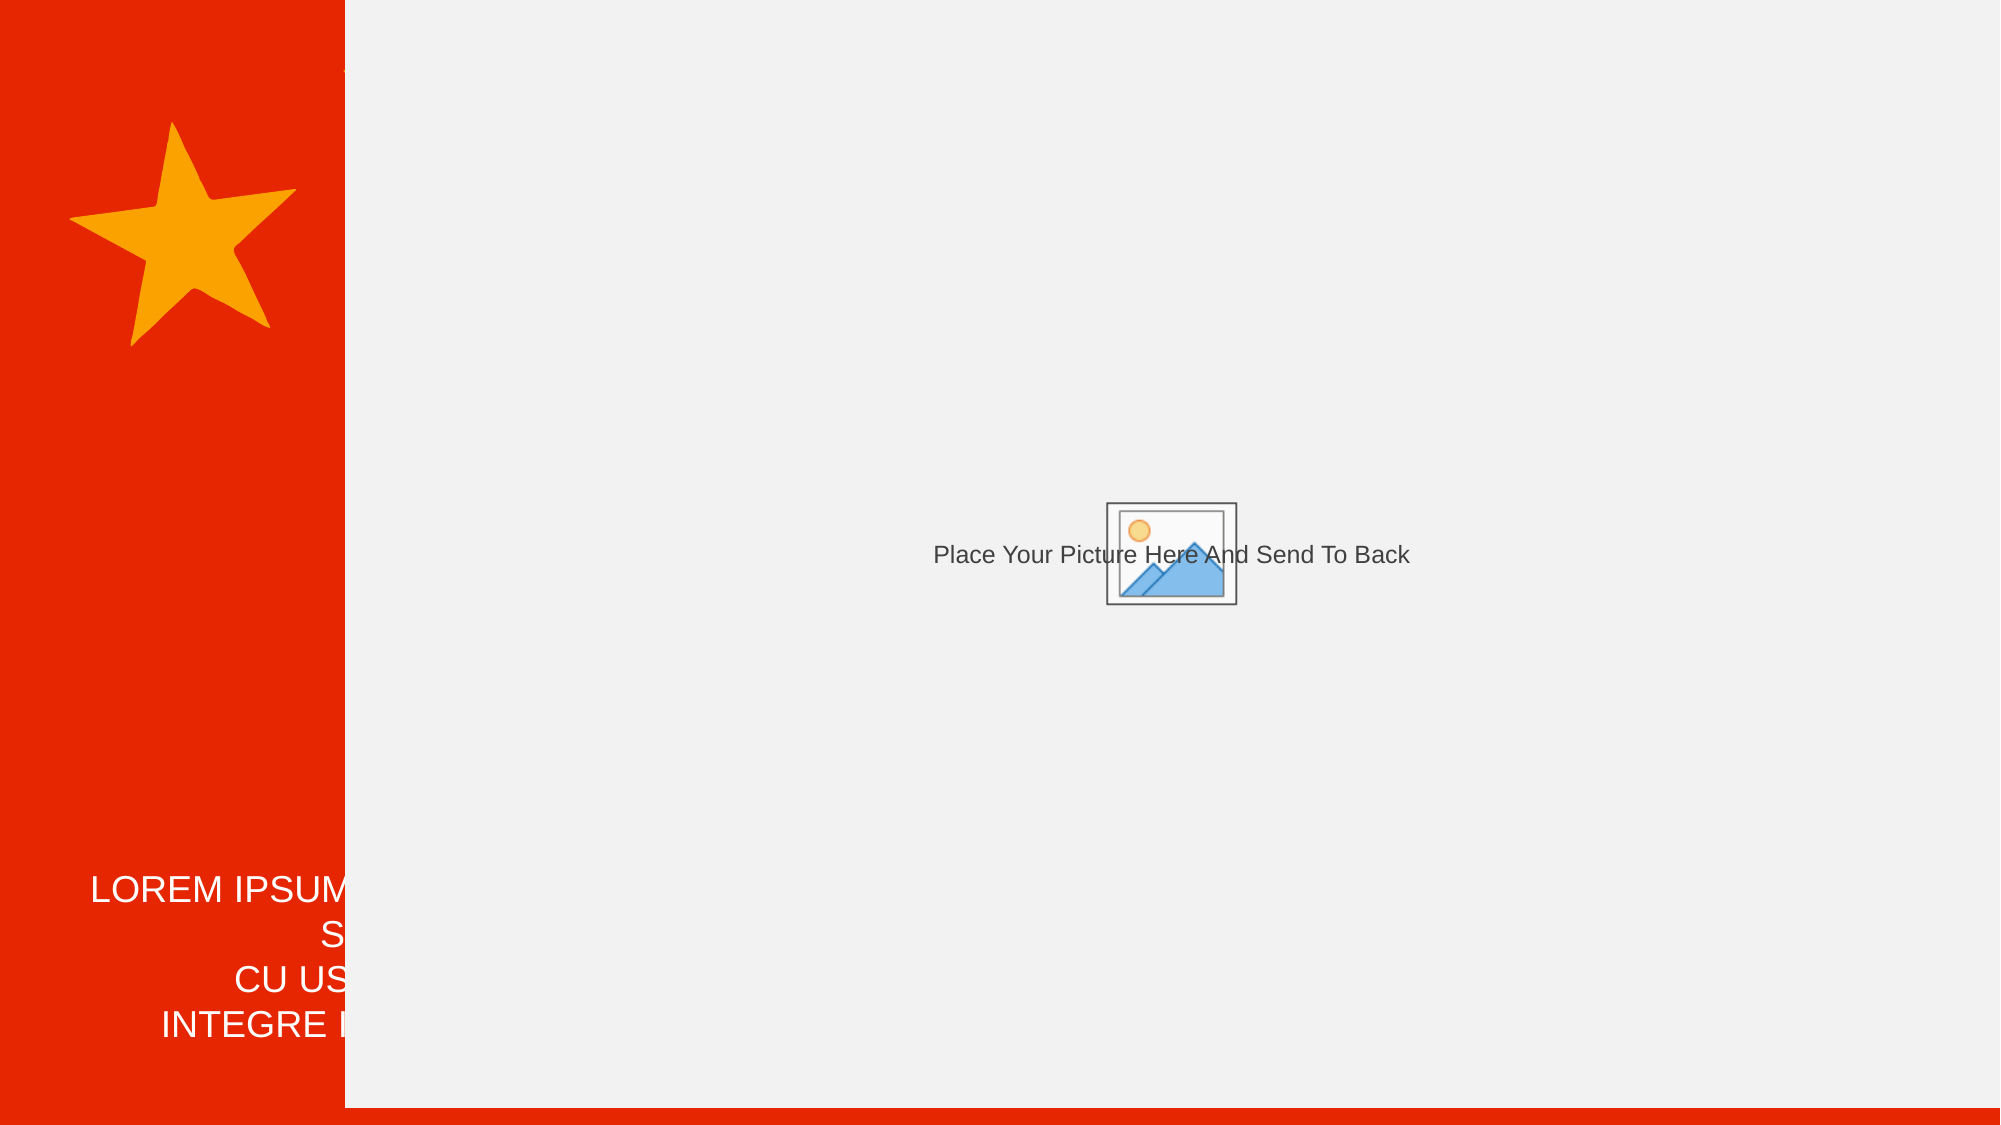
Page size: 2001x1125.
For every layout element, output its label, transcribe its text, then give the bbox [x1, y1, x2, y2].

picture [344, 0, 2000, 1108]
text_box LOREM IPSUM DOLOR SIT AMET, CU USU AGAM INTEGRE IMPEDIT. [57, 858, 344, 1053]
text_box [71, 56, 344, 415]
